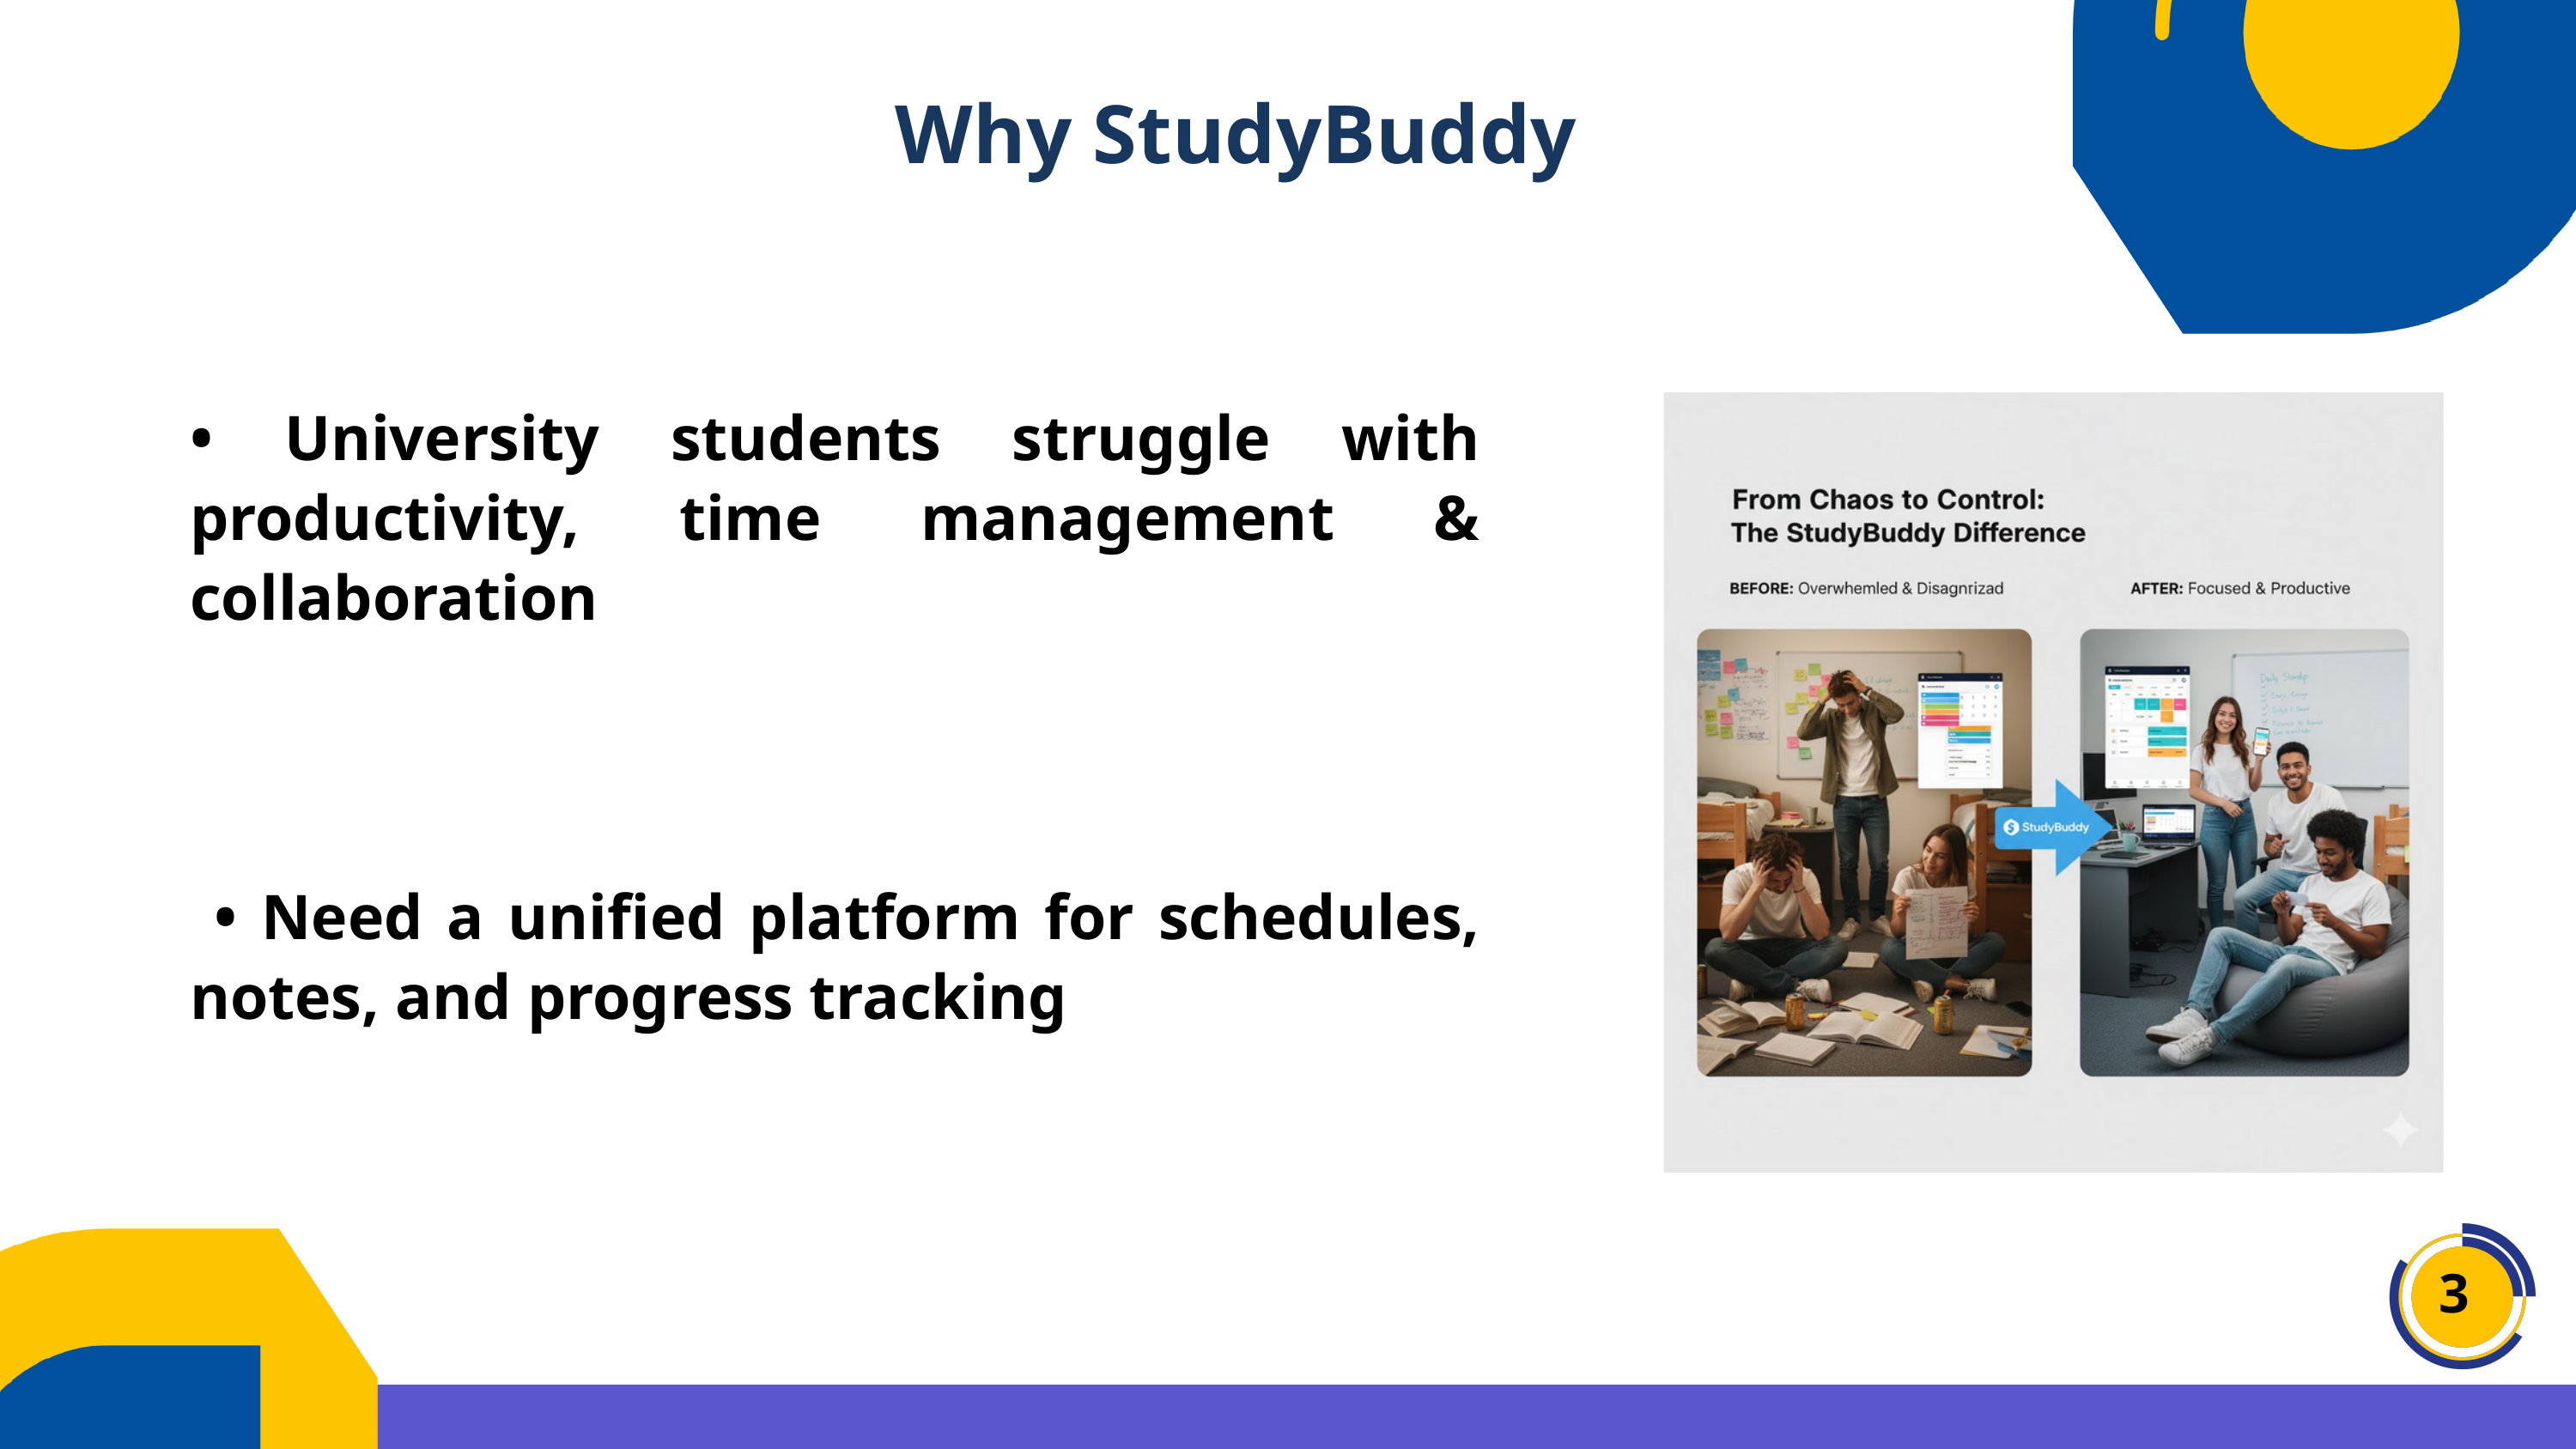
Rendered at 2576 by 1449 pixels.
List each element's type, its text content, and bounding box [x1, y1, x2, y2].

text_box 3 [2439, 1248, 2470, 1325]
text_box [0, 1384, 2576, 1449]
text_box [1663, 392, 2444, 1173]
text_box • University students struggle with productivity, time management & collaboration • Need a unified platform for schedules, notes, and progress tracking [190, 392, 1480, 1032]
text_box Why StudyBuddy [895, 67, 1610, 180]
text_box [0, 1094, 381, 1383]
text_box [2379, 1223, 2536, 1373]
text_box [1964, 0, 2576, 392]
